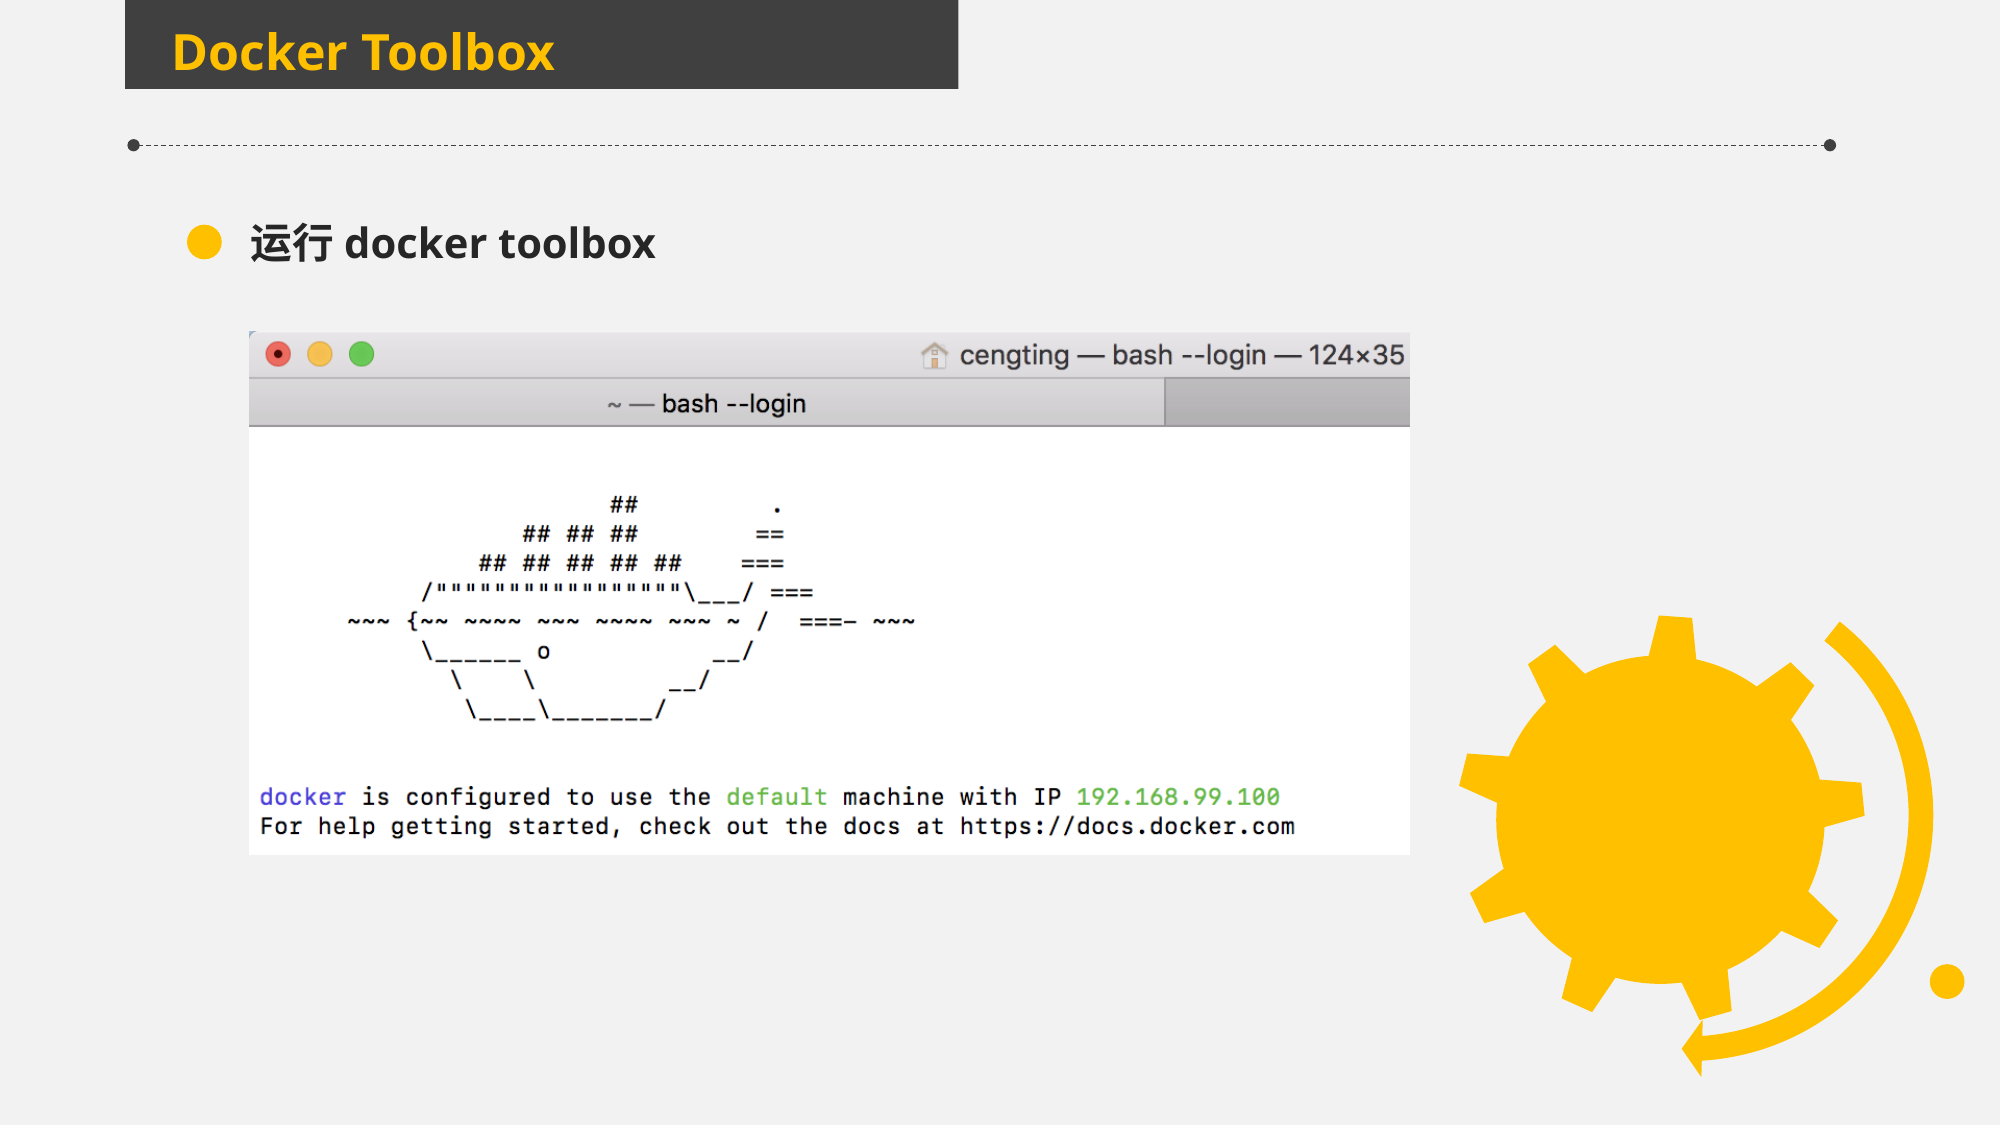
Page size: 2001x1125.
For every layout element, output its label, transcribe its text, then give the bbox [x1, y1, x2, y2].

list Docker Toolbox [157, 20, 750, 96]
text_box 运行docker toolbox [235, 209, 672, 274]
text_box [1928, 963, 1966, 1000]
text_box [1681, 621, 1934, 1078]
text_box [1457, 614, 1866, 1022]
picture [249, 331, 1410, 855]
text_box [185, 223, 223, 261]
